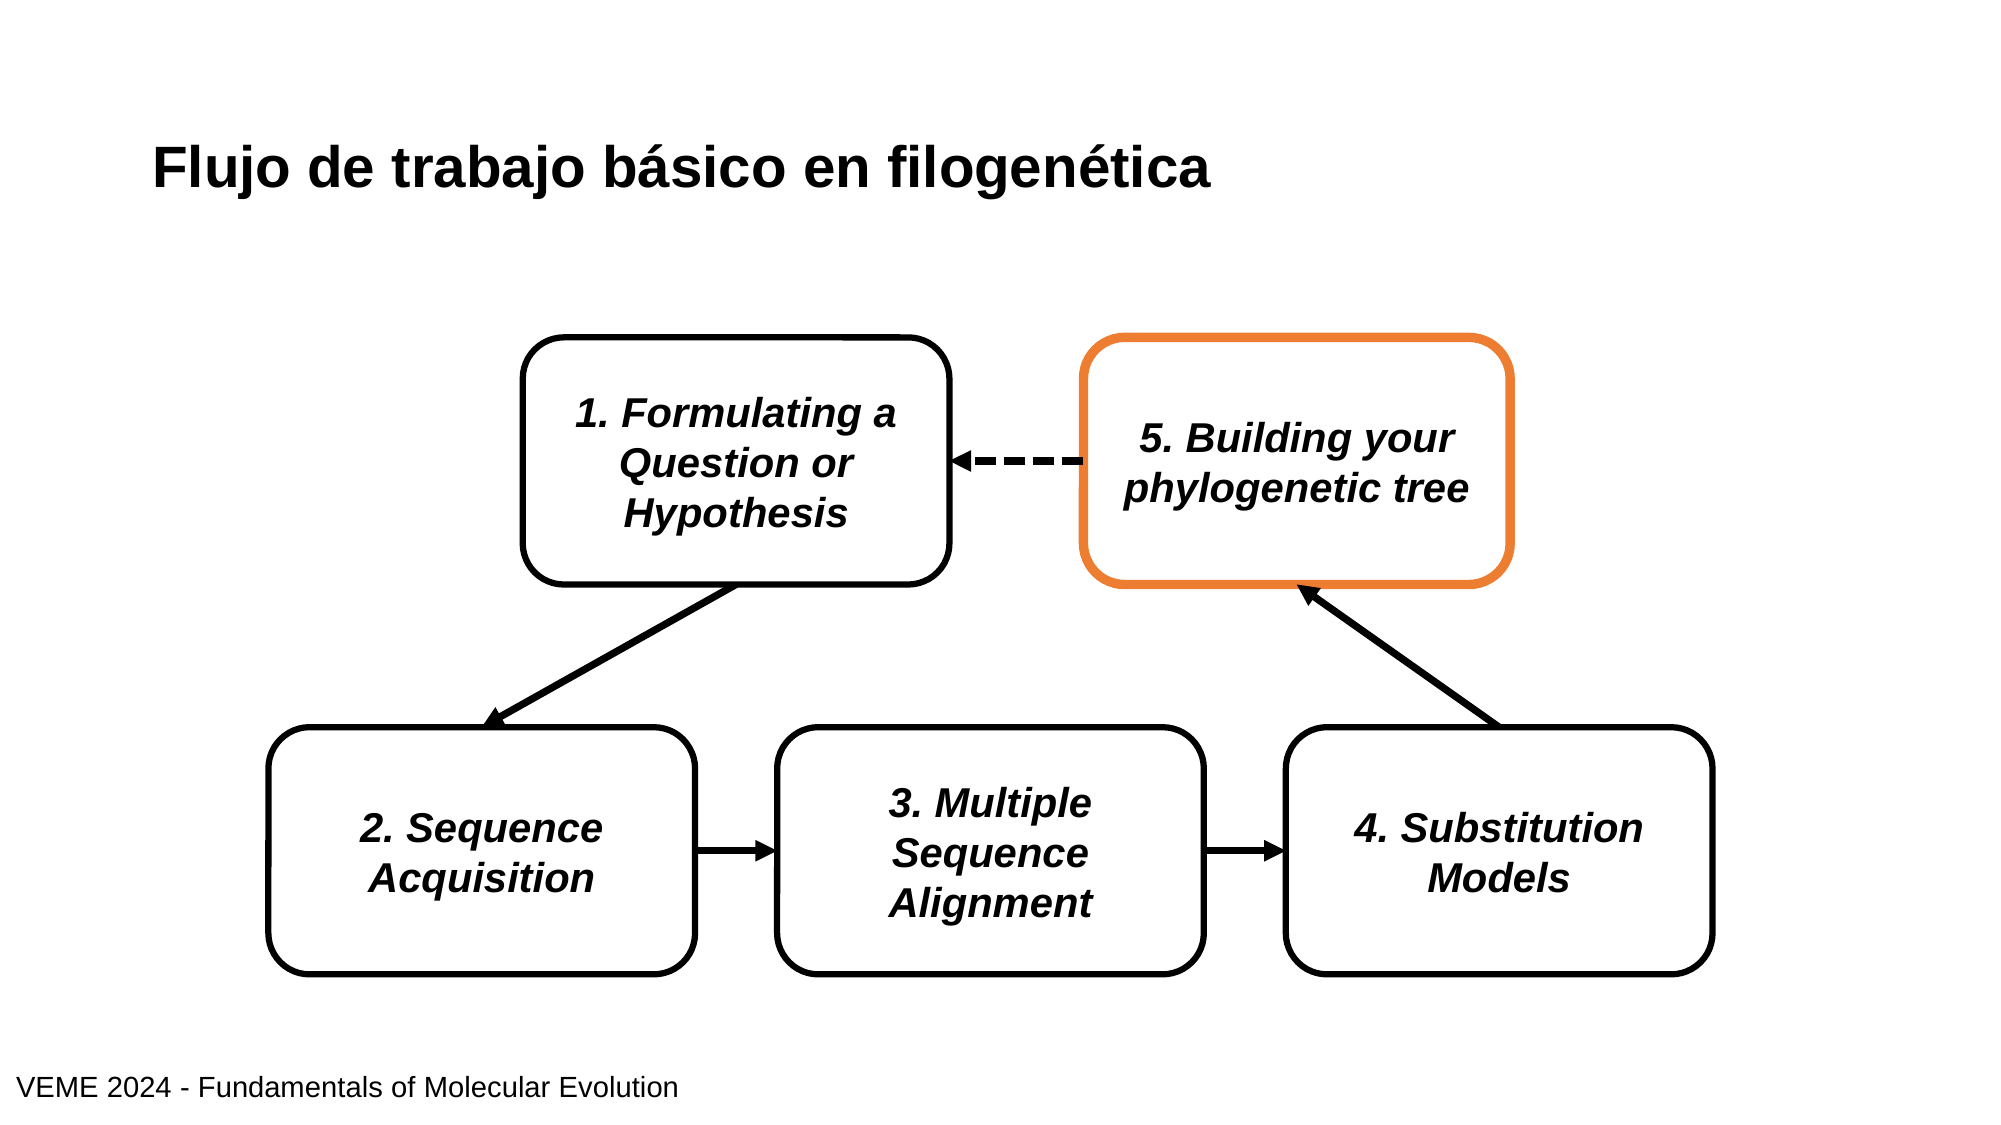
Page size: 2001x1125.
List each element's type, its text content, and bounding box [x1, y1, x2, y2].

text_box 4. Substitution Models [1283, 725, 1715, 977]
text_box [1296, 584, 1500, 728]
text_box 1. Formulating a Question or Hypothesis [520, 335, 952, 587]
text_box VEME 2024 - Fundamentals of Molecular Evolution [1, 1060, 695, 1111]
text_box 2. Sequence Acquisition [266, 725, 698, 977]
text_box 5. Building your phylogenetic tree [1081, 335, 1513, 587]
title Flujo de trabajo básico en filogenética [137, 59, 1863, 278]
text_box 3. Multiple Sequence Alignment [775, 725, 1206, 977]
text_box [481, 584, 737, 728]
